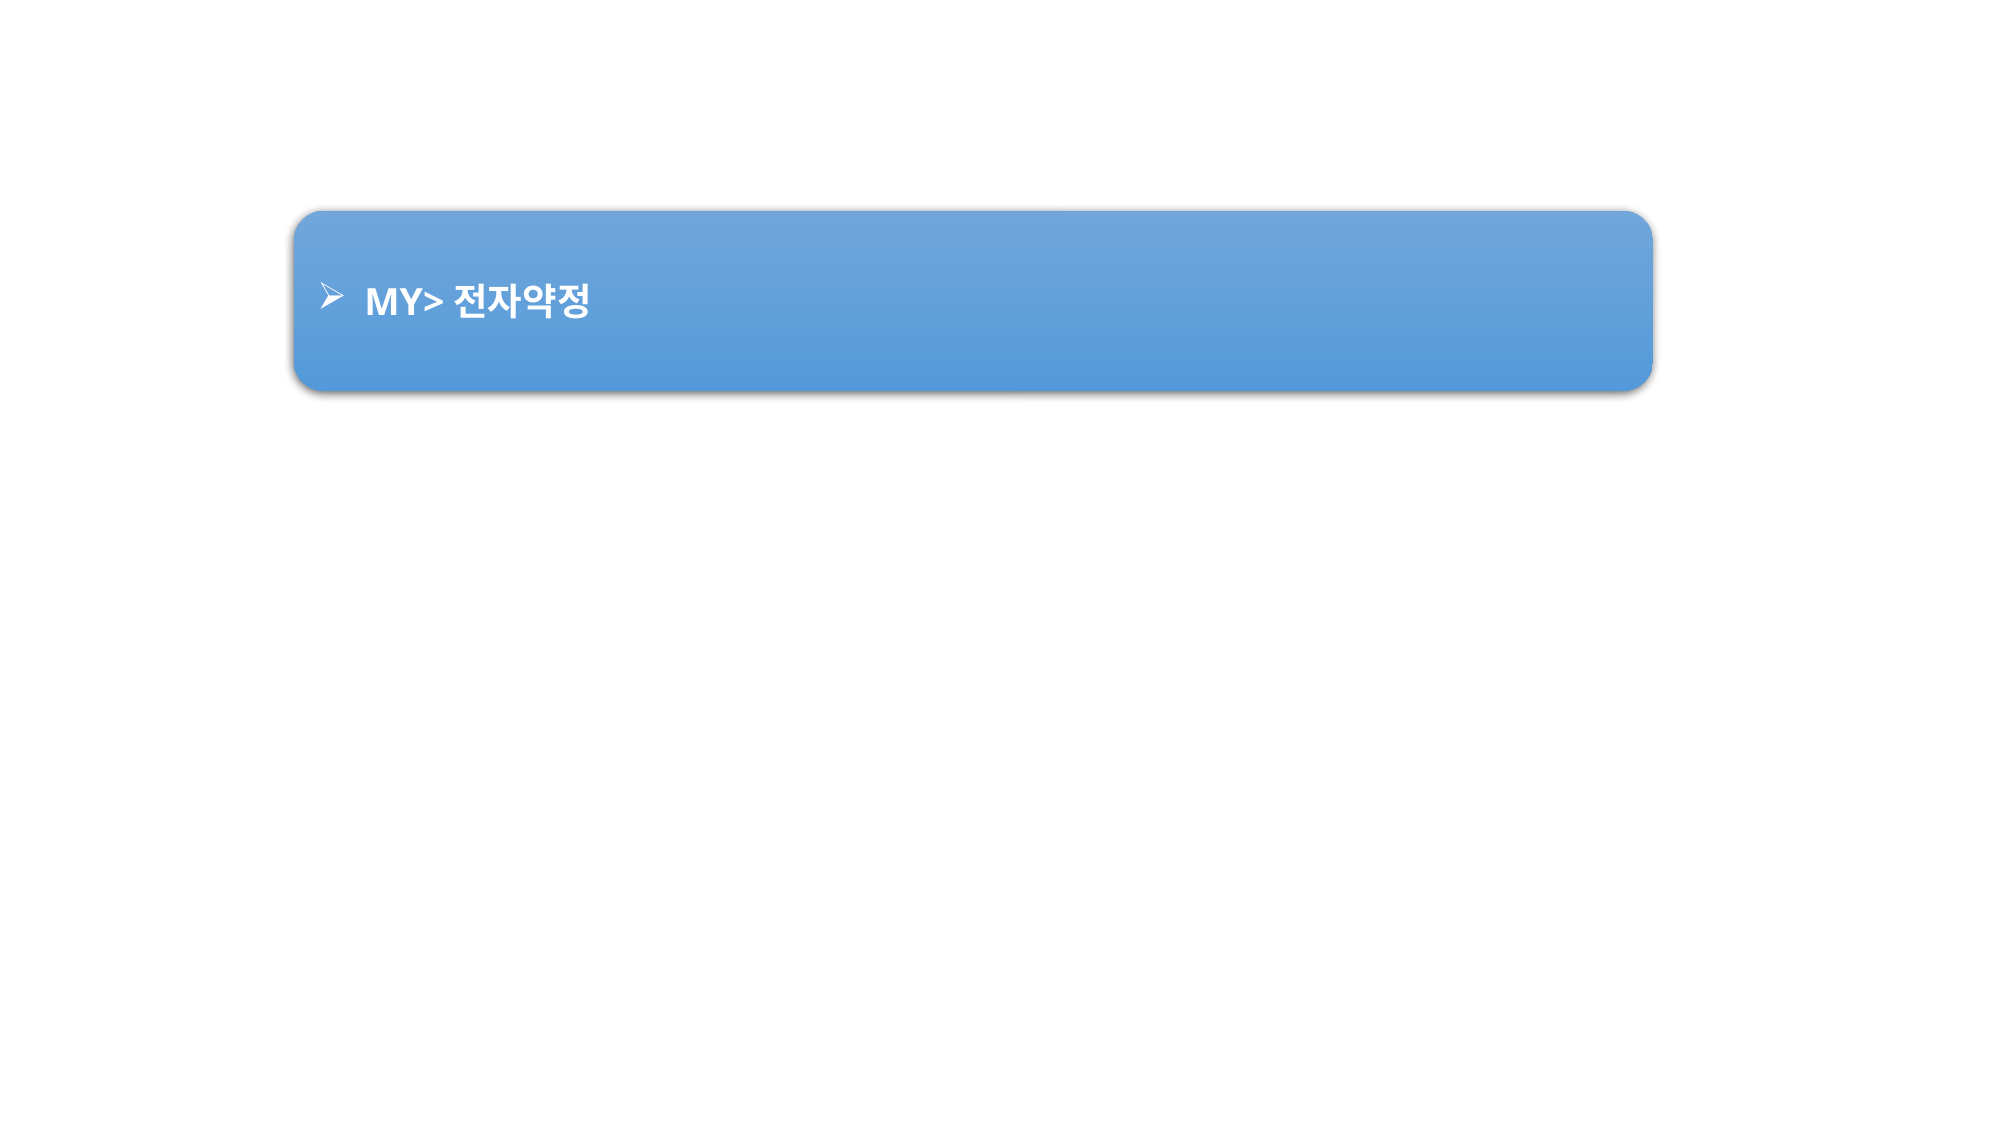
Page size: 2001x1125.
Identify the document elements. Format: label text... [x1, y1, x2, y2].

text_box MY>전자약정 [293, 210, 1653, 391]
